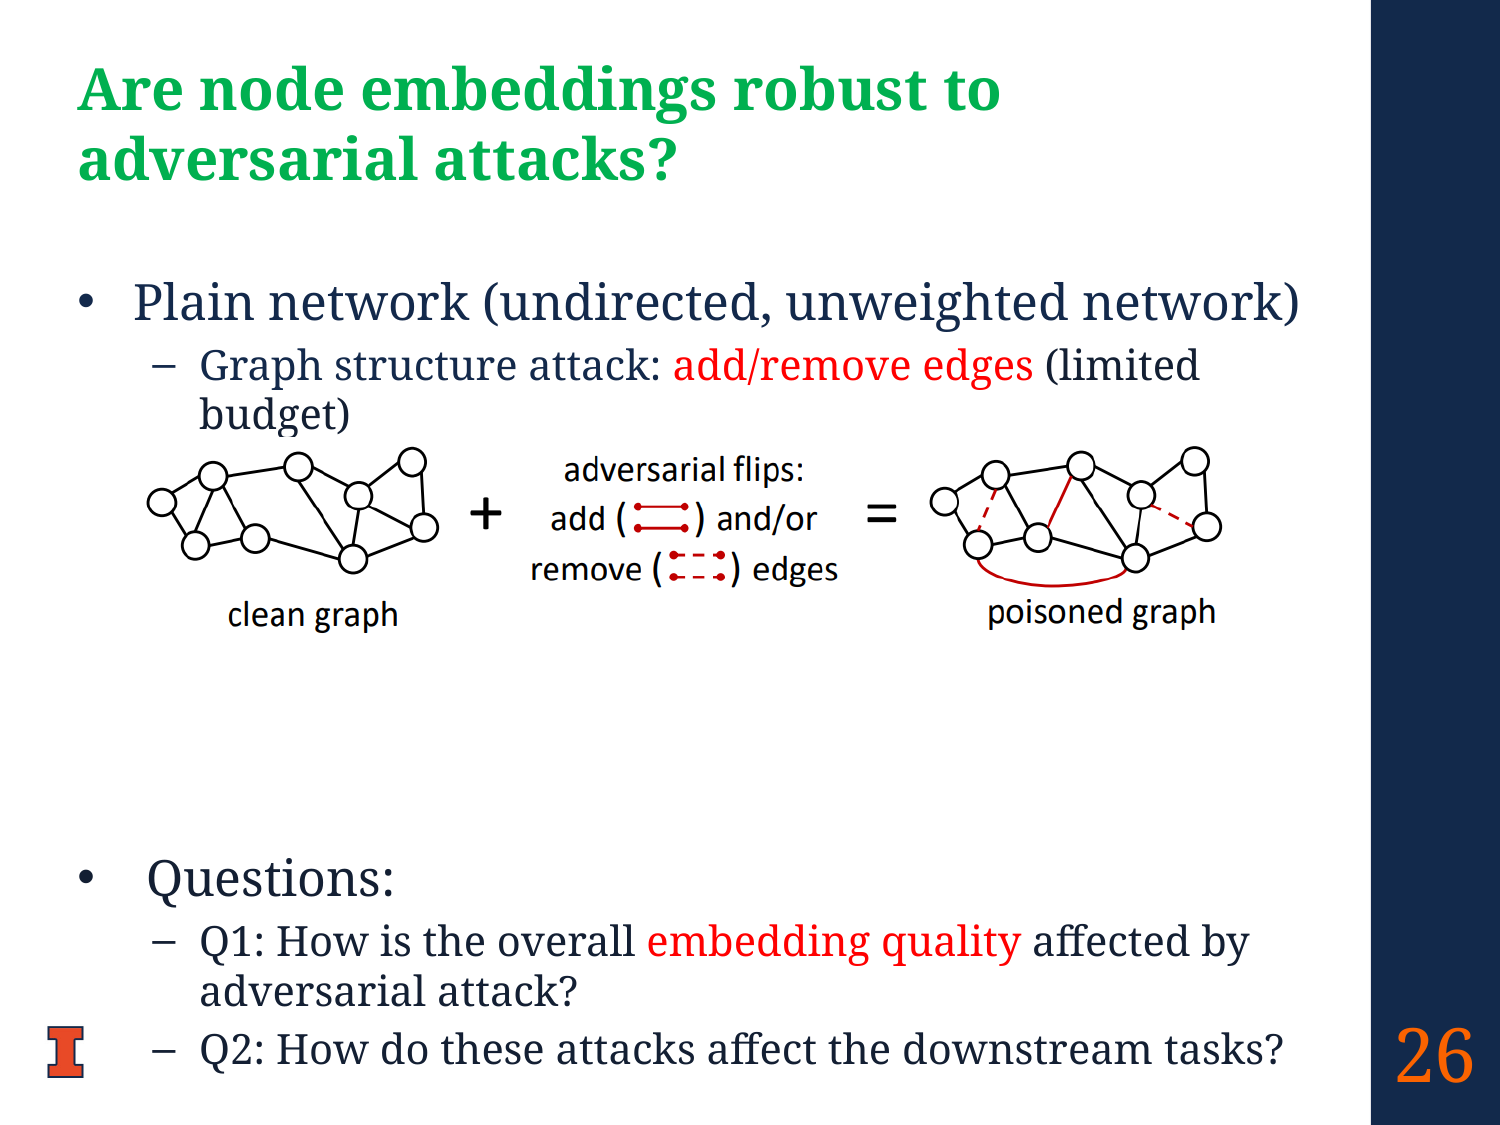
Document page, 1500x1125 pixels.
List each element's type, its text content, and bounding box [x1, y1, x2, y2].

list Plain network (undirected, unweighted network) Graph structure attack: add/remove edges (limited budget) Questions: Q1: How is the overall embedding quality affected by adversarial attack? Q2: How do these attacks affect the downstream tasks? [62, 262, 1358, 975]
slide_number 26 [1371, 1009, 1499, 1110]
picture [0, 0, 1500, 1125]
title Are node embeddings robust to adversarial attacks? [62, 45, 1219, 233]
